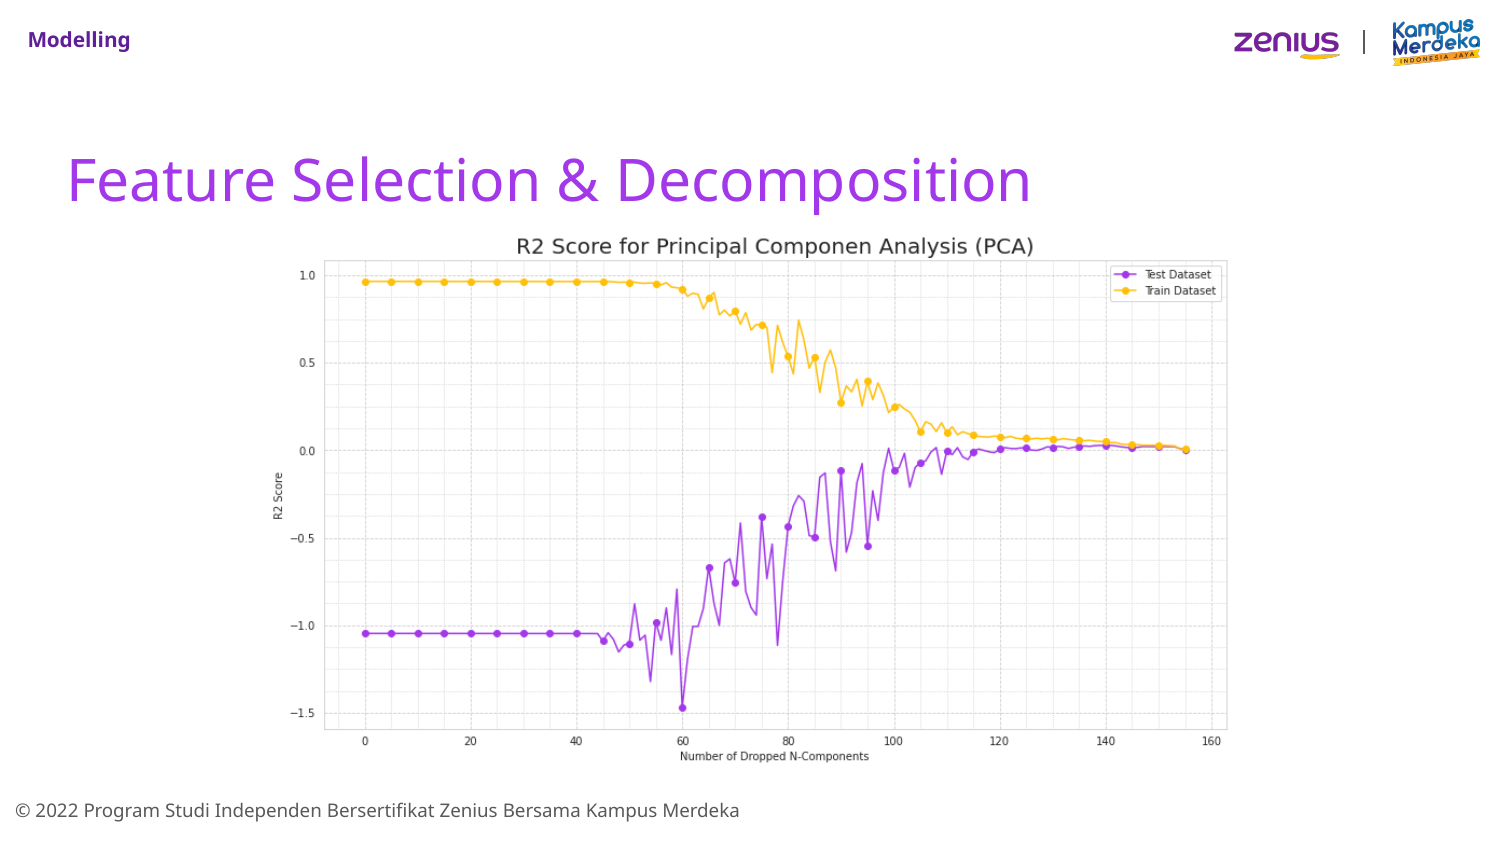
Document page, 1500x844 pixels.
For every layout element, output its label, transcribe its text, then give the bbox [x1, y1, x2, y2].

title Feature Selection & Decomposition [51, 110, 1443, 245]
text_box Modelling [12, 14, 1011, 65]
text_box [1230, 15, 1480, 69]
picture [267, 229, 1233, 770]
text_box © 2022 Program Studi Independen Bersertifikat Zenius Bersama Kampus Merdeka [0, 787, 1468, 833]
